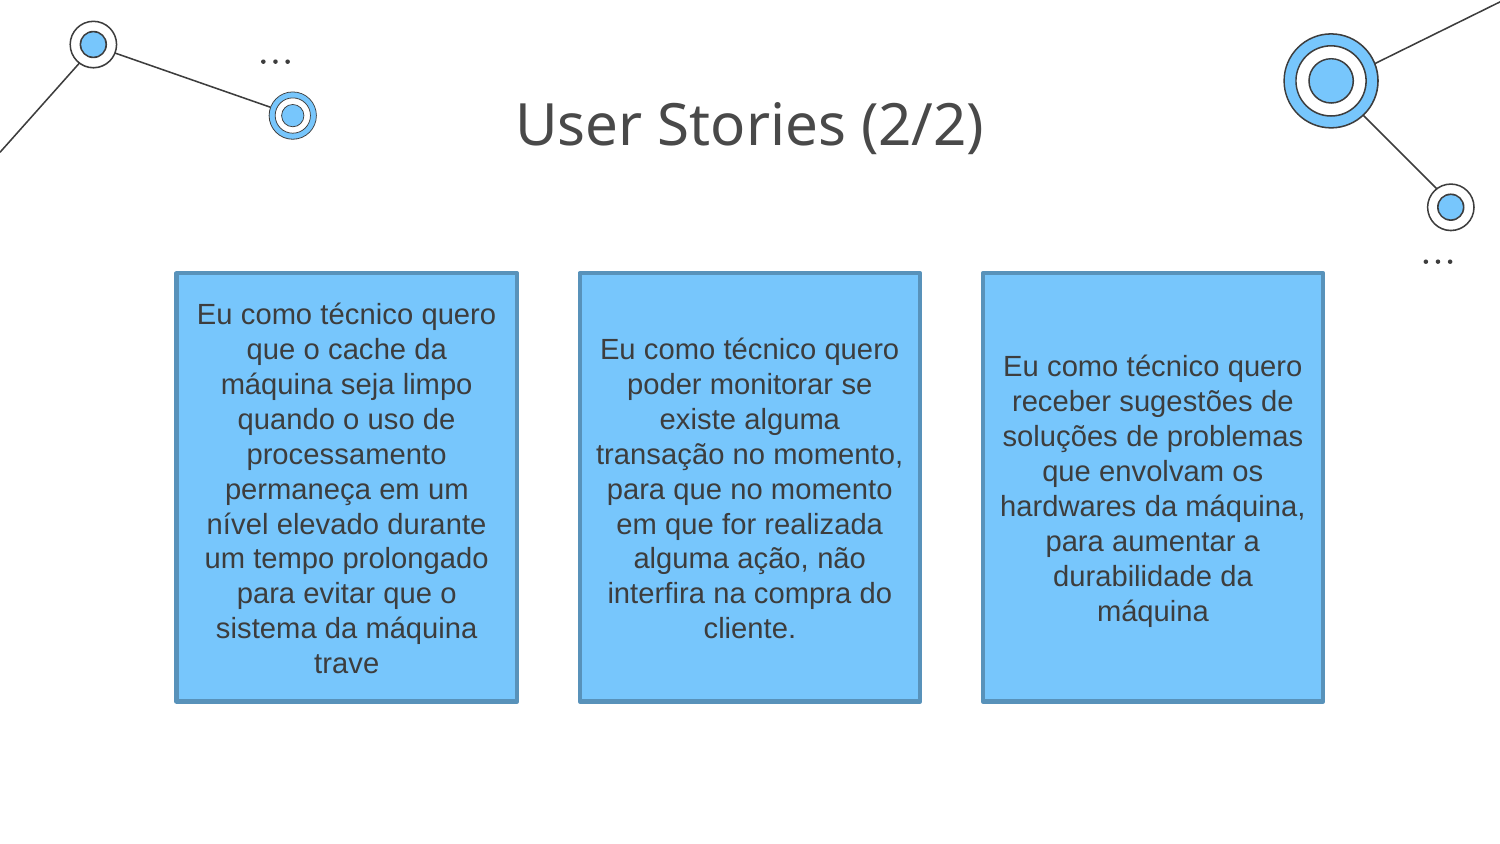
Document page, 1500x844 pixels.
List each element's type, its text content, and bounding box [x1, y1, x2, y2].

text_box Eu como técnico quero receber sugestões de soluções de problemas que envolvam os hardwares da máquina, para aumentar a durabilidade da máquina [981, 271, 1325, 704]
title User Stories (2/2) [257, 72, 1243, 171]
text_box Eu como técnico quero poder monitorar se existe alguma transação no momento, para que no momento em que for realizada alguma ação, não interfira na compra do cliente. [578, 271, 922, 704]
text_box Eu como técnico quero que o cache da máquina seja limpo quando o uso de processamento permaneça em um nível elevado durante um tempo prolongado para evitar que o sistema da máquina trave [174, 271, 519, 704]
